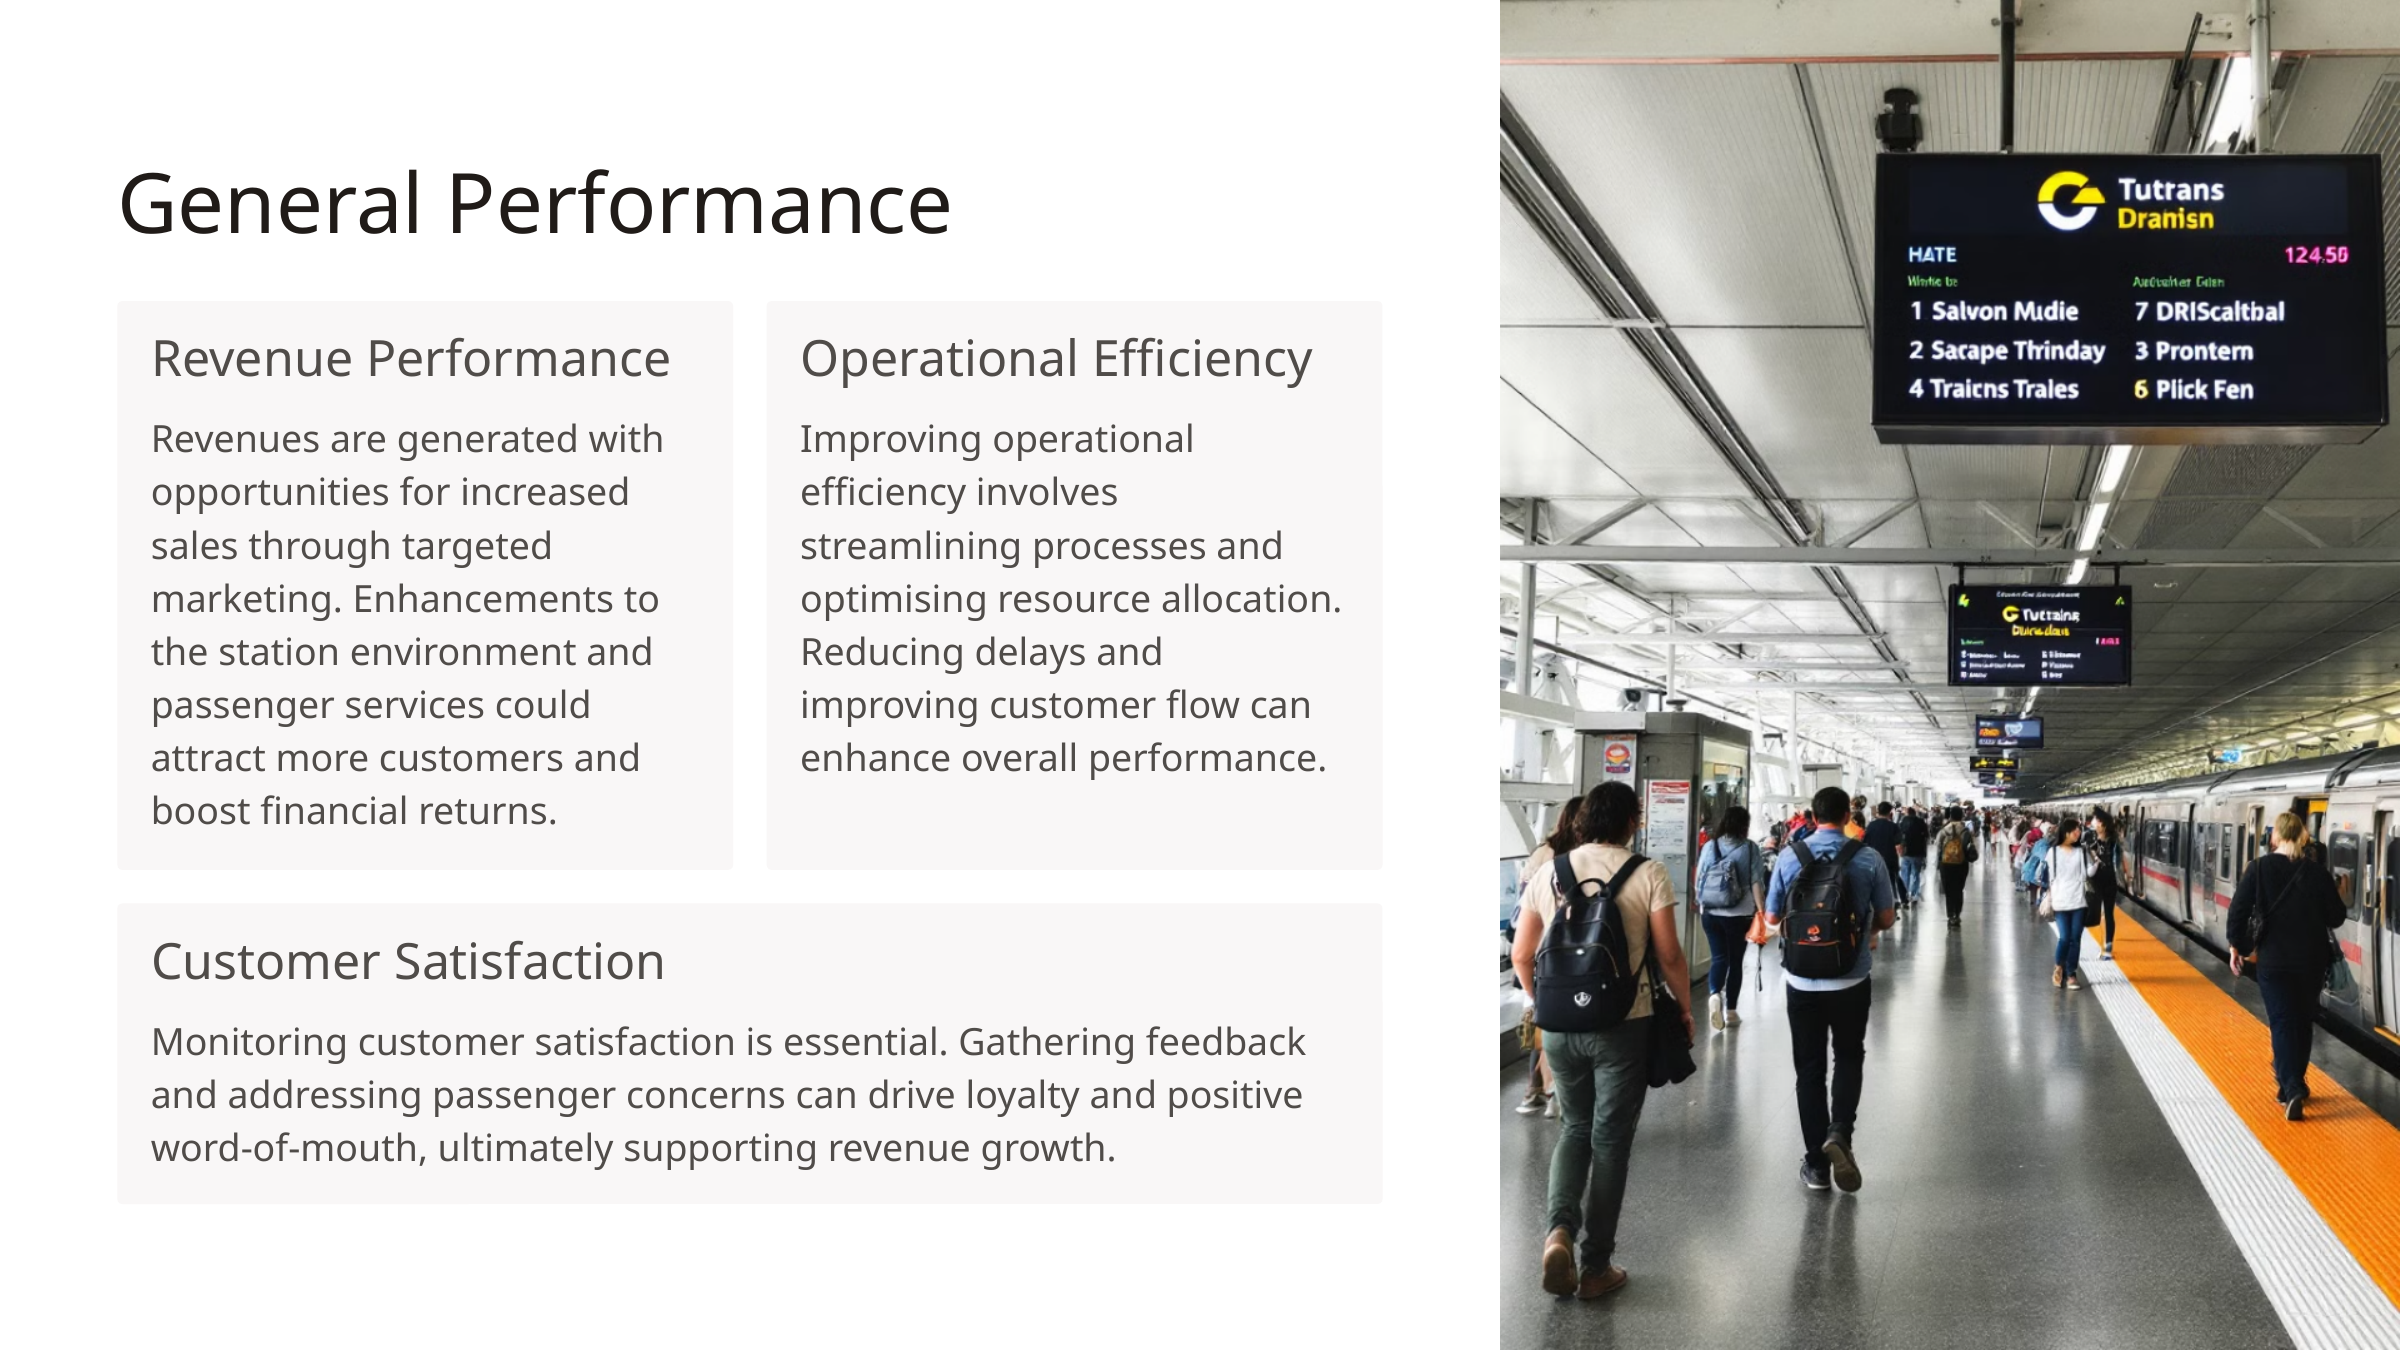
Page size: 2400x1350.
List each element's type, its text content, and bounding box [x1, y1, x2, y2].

text_box Revenue Performance [150, 334, 597, 387]
picture [1499, 0, 2400, 1350]
text_box Monitoring customer satisfaction is essential. Gathering feedback and addressing passenger concerns can drive loyalty and positive word-of-mouth, ultimately supporting revenue growth. [150, 1009, 1349, 1171]
text_box [766, 301, 1383, 870]
text_box Operational Efficiency [800, 334, 1262, 387]
text_box General Performance [117, 145, 1138, 251]
text_box Customer Satisfaction [150, 936, 614, 990]
text_box [117, 301, 734, 870]
text_box Revenues are generated with opportunities for increased sales through targeted marketing. Enhancements to the station environment and passenger services could attract more customers and boost financial returns. [150, 407, 700, 837]
text_box [117, 903, 1383, 1205]
text_box Improving operational efficiency involves streamlining processes and optimising resource allocation. Reducing delays and improving customer flow can enhance overall performance. [800, 407, 1349, 783]
